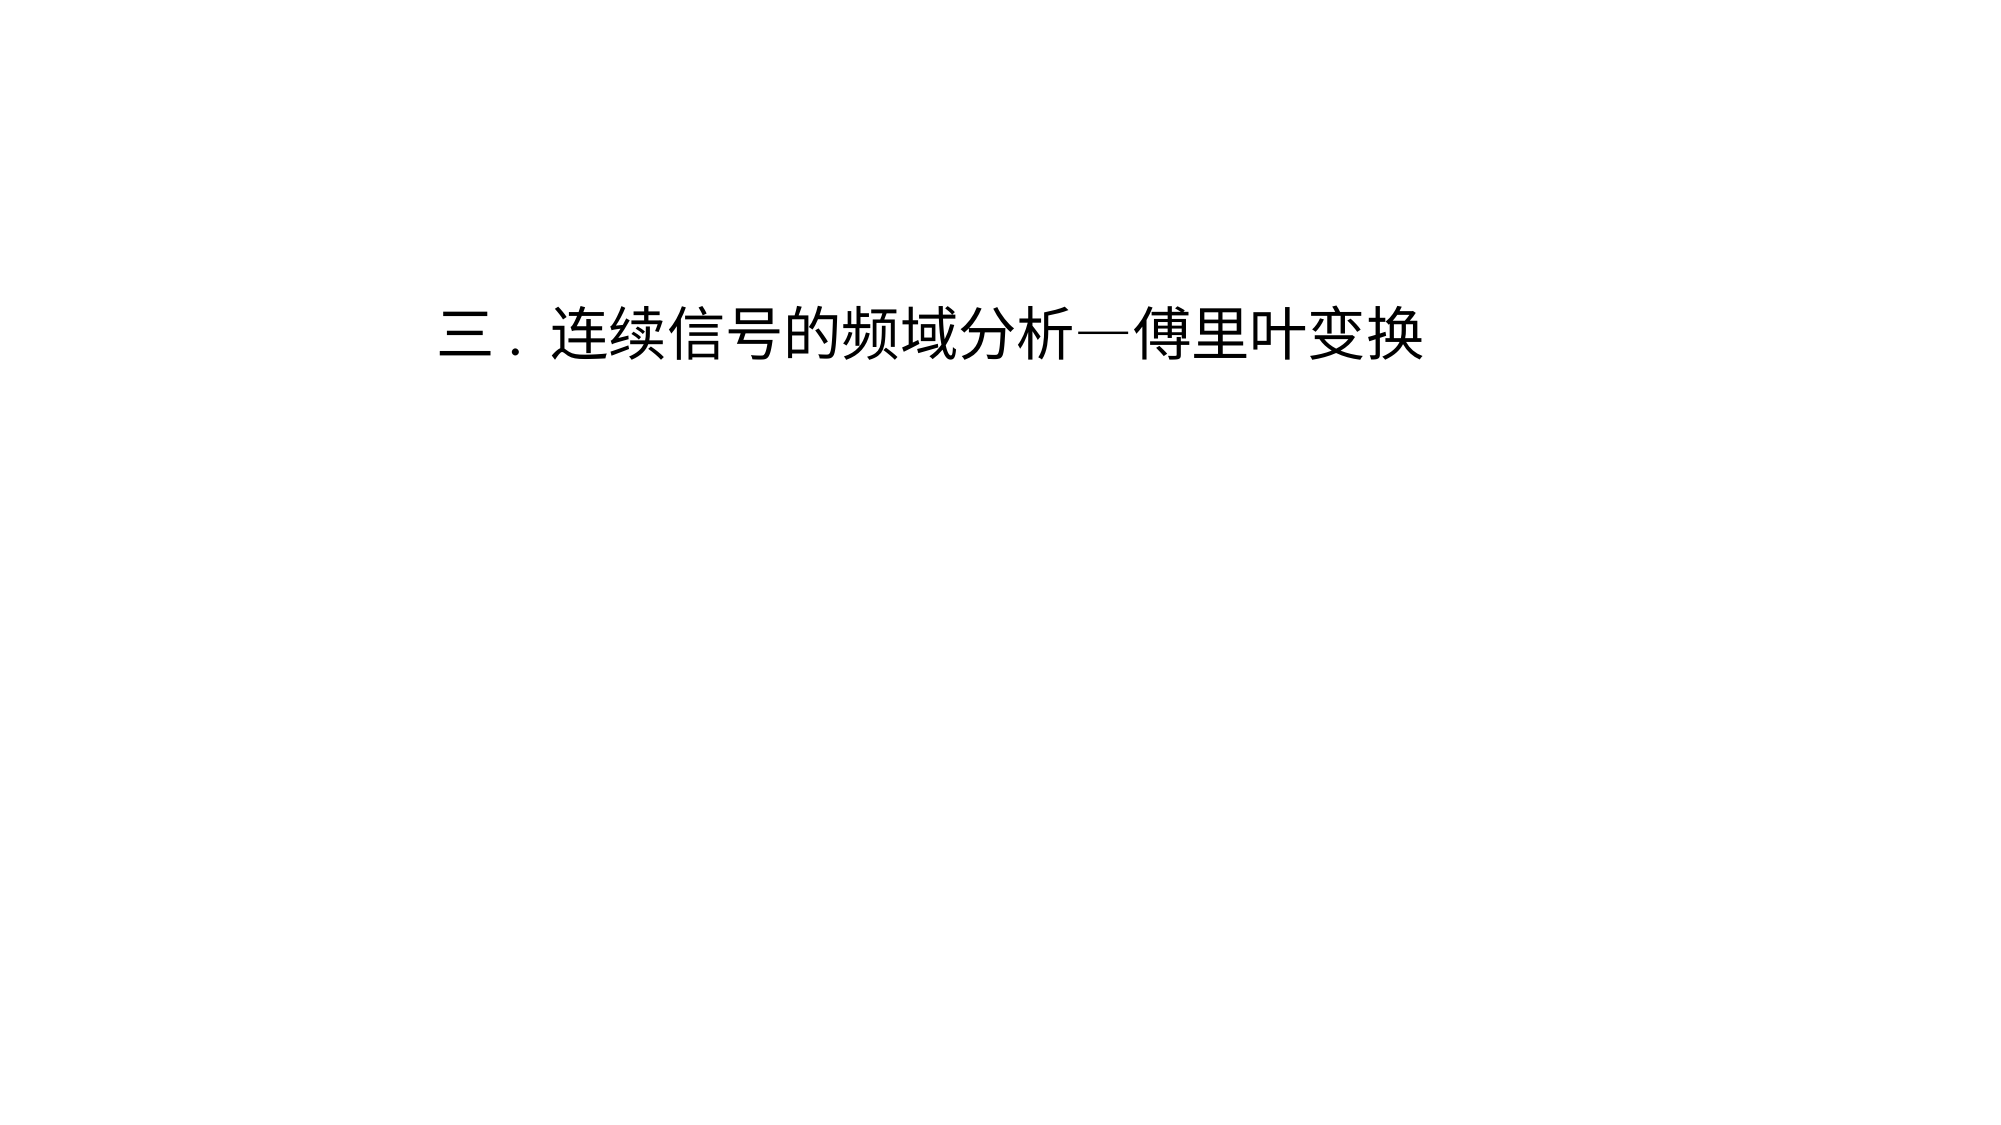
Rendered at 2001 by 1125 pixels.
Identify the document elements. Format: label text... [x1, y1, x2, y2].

title 三. 连续信号的频域分析—傅里叶变换 [327, 282, 1534, 377]
